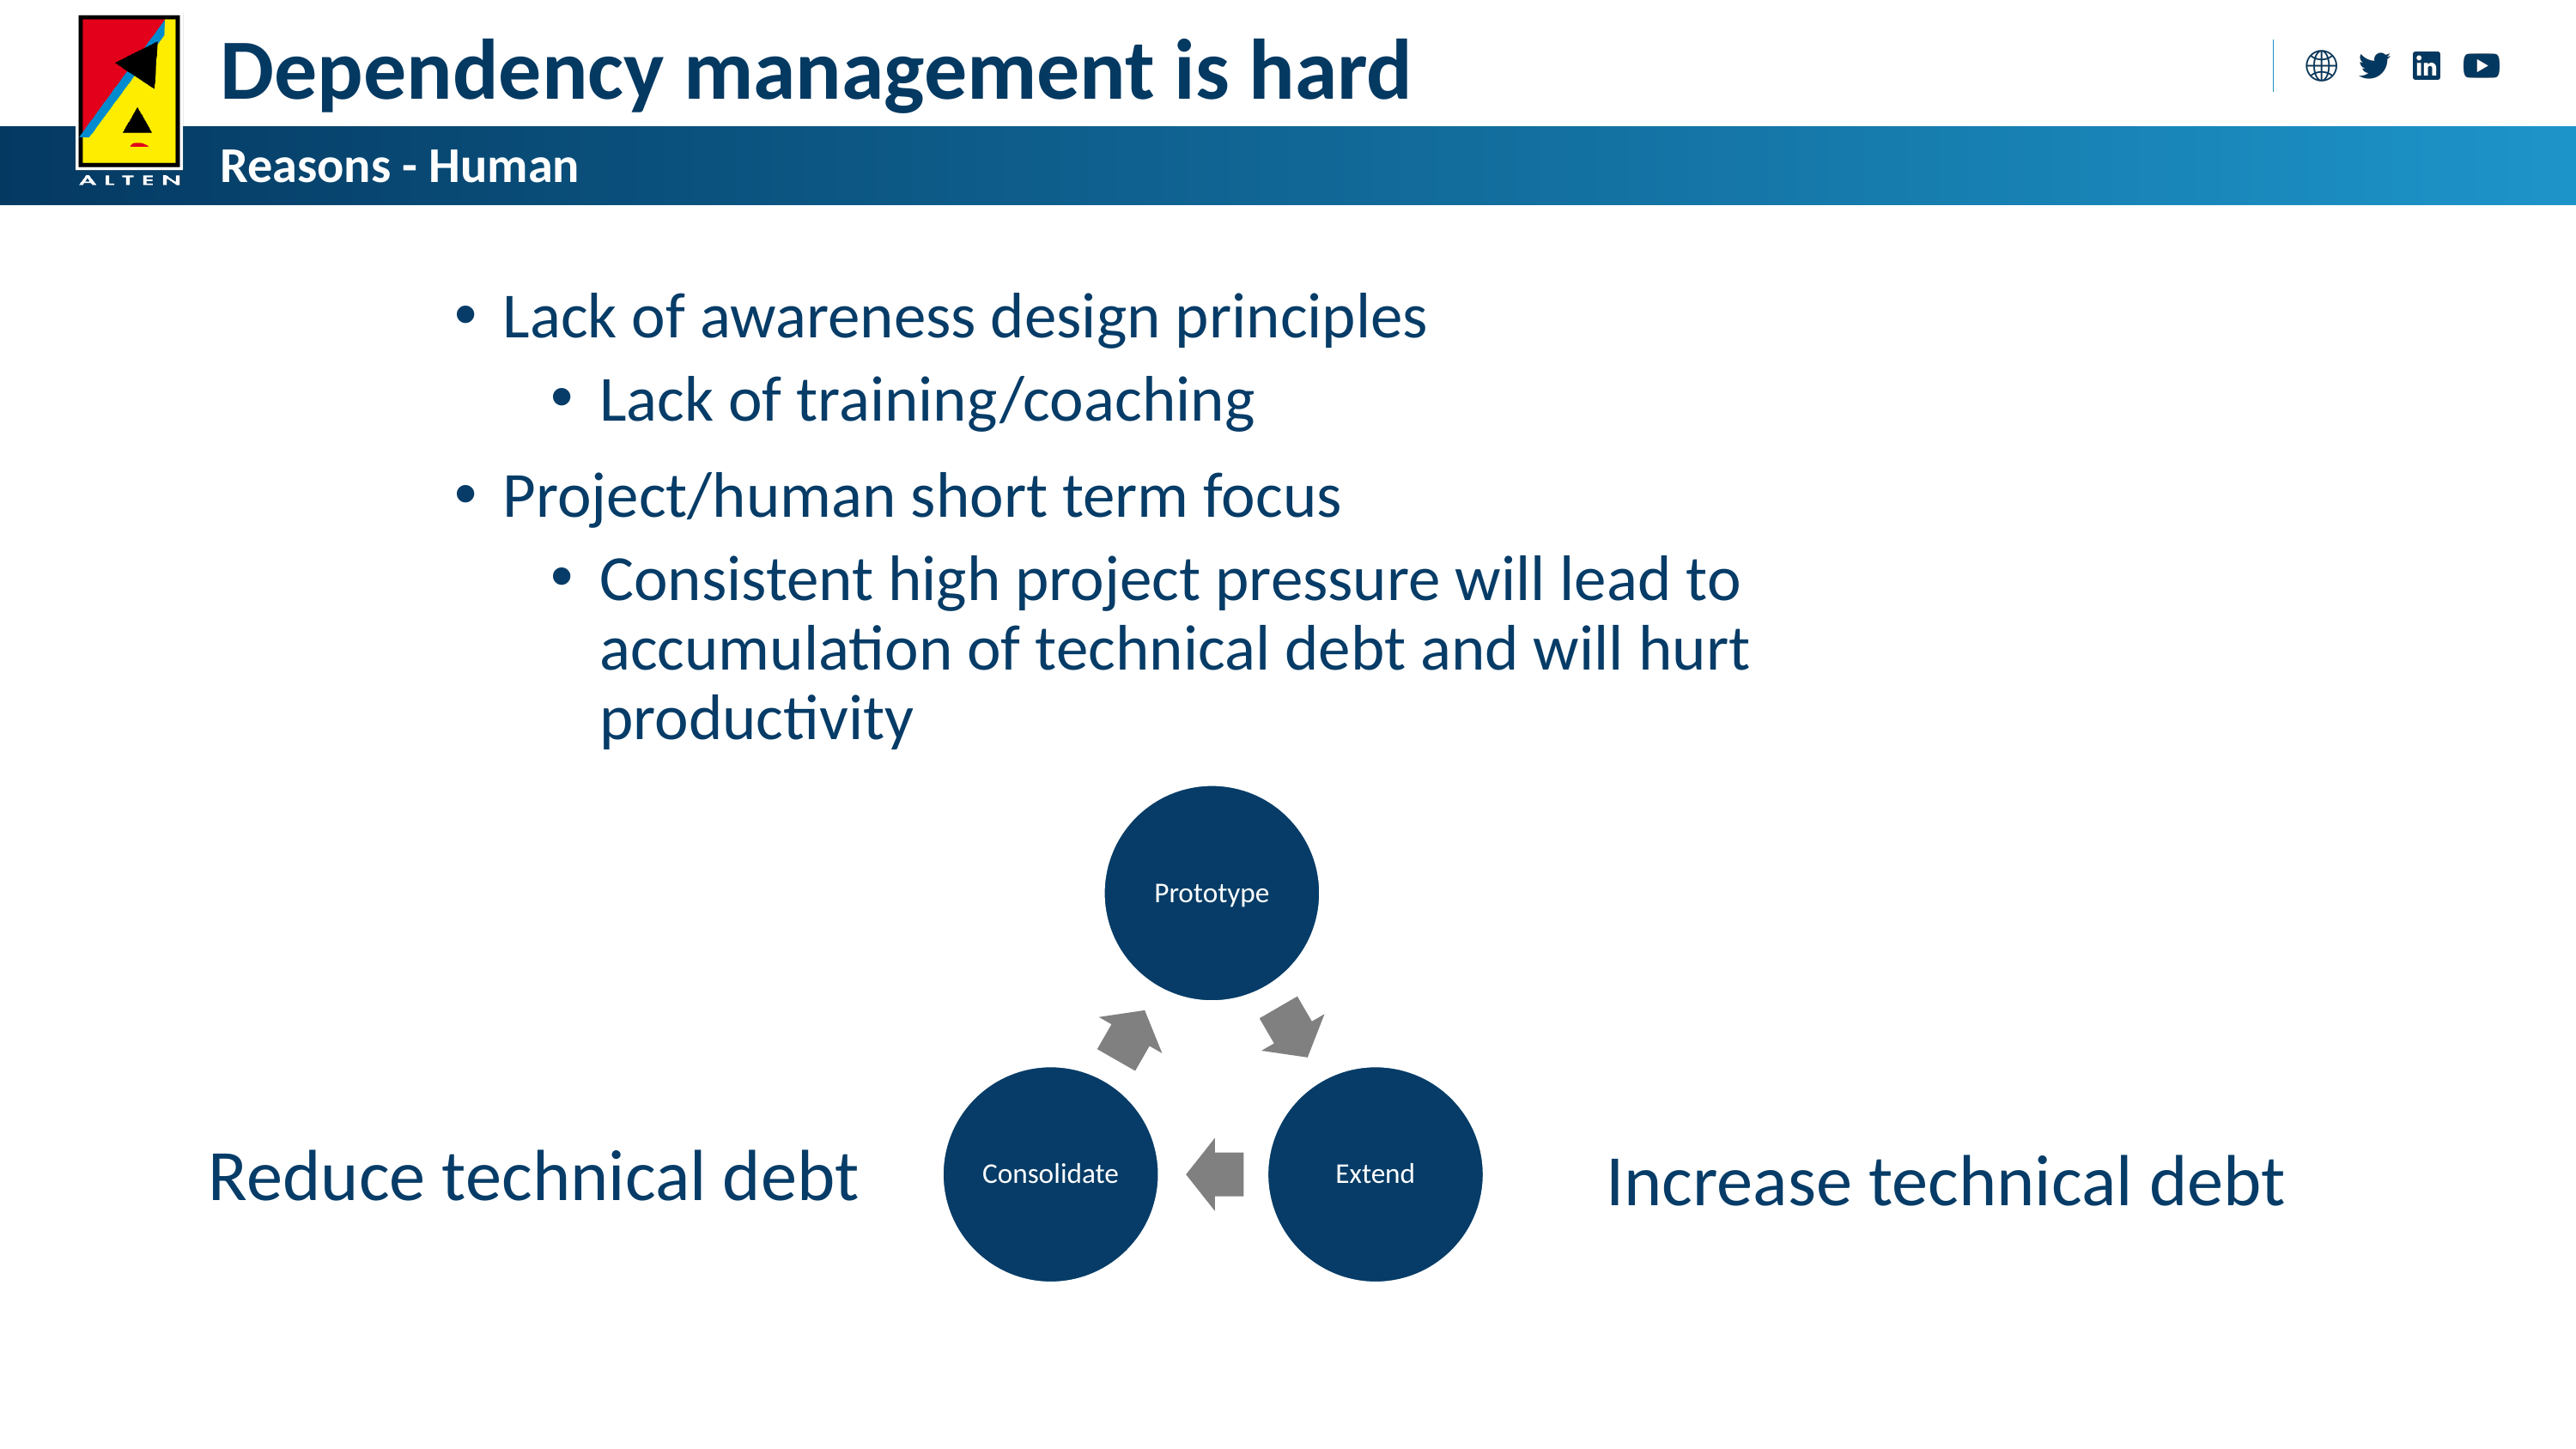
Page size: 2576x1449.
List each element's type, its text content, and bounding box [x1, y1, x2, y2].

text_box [847, 785, 1580, 1283]
list Dependency management is hard [220, 28, 2250, 102]
text_box Reduce technical debt [196, 1122, 847, 1222]
picture [43, 0, 215, 213]
text_box Increase technical debt [1593, 1127, 2300, 1227]
picture [2306, 50, 2337, 82]
list Reasons - Human [220, 126, 2250, 199]
picture [2464, 48, 2500, 83]
picture [2413, 52, 2440, 80]
picture [2359, 50, 2391, 82]
